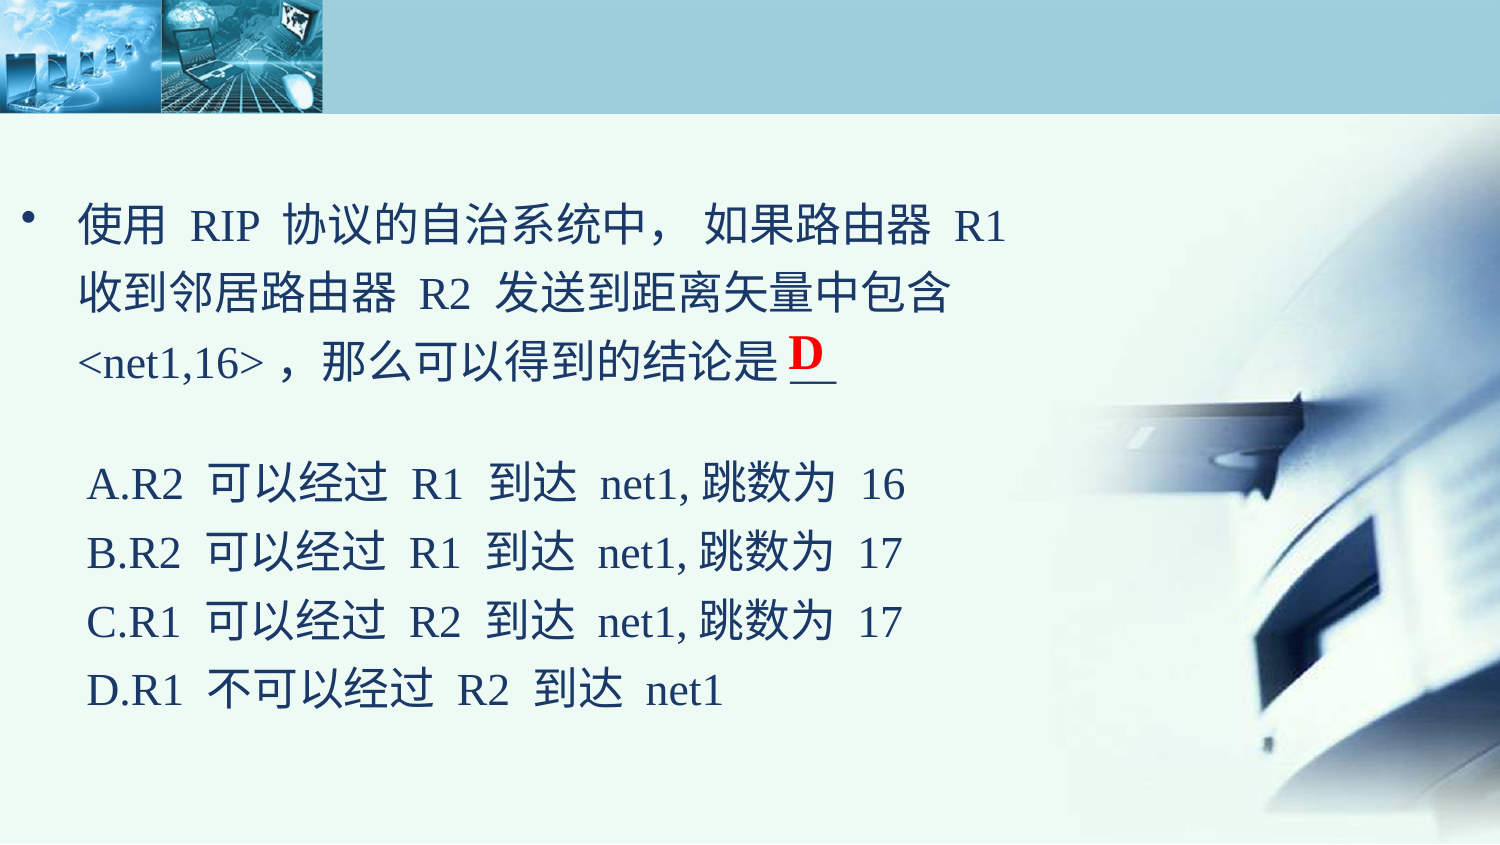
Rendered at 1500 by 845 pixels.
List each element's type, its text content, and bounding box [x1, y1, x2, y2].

picture [0, 0, 1500, 844]
list 使用 RIP 协议的自治系统中， 如果路由器 R1 收到邻居路由器 R2 发送到距离矢量中包含<net1,16>，那么可以得到的结论是__ A.R2 可以经过 R1 到达 net1,跳数为 16 B.R2 可以经过 R1 到达 net1,跳数为 17 C.R1 可以经过 R2 到达 net1,跳数为 17 D.R1 不可以经过 R2 到达 net1 [5, 173, 1034, 789]
text_box D [773, 312, 833, 387]
